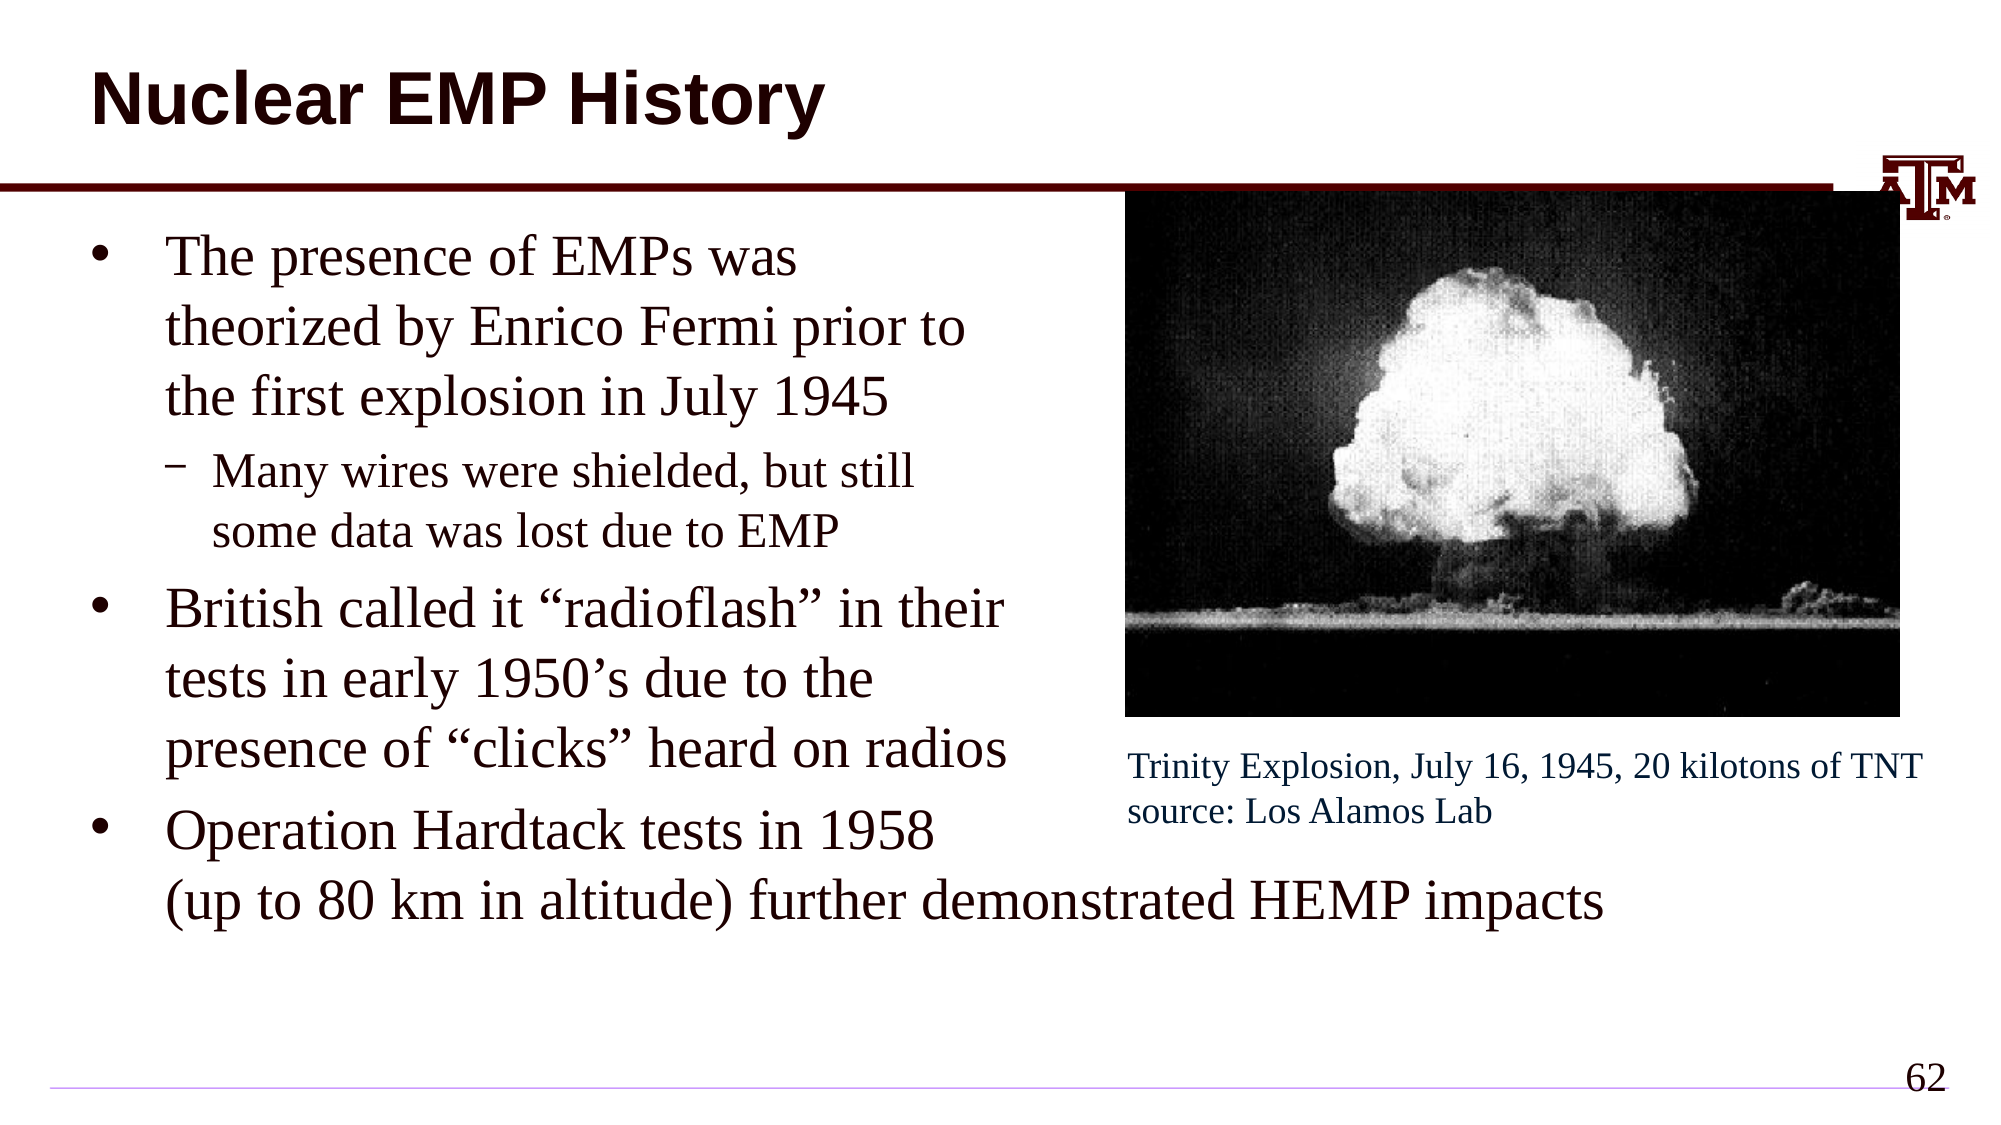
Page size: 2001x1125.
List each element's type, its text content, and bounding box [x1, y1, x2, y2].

picture [1124, 137, 1990, 717]
text_box Trinity Explosion, July 16, 1945, 20 kilotons of TNT source: Los Alamos Lab [1112, 733, 1962, 838]
title Nuclear EMP History [74, 12, 1909, 188]
list The presence of EMPs was theorized by Enrico Fermi prior to the first explosion in July 1945 Many wires were shielded, but still some data was lost due to EMP British called it “radioflash” in their tests in early 1950’s due to the presence of “clicks” heard on radios Operation Hardtack tests in 1958 (up to 80 km in altitude) further demonstrated HEMP impacts [74, 209, 1929, 823]
slide_number 61 [1862, 1037, 1963, 1113]
slide_number 61 [1324, 1083, 1676, 1125]
